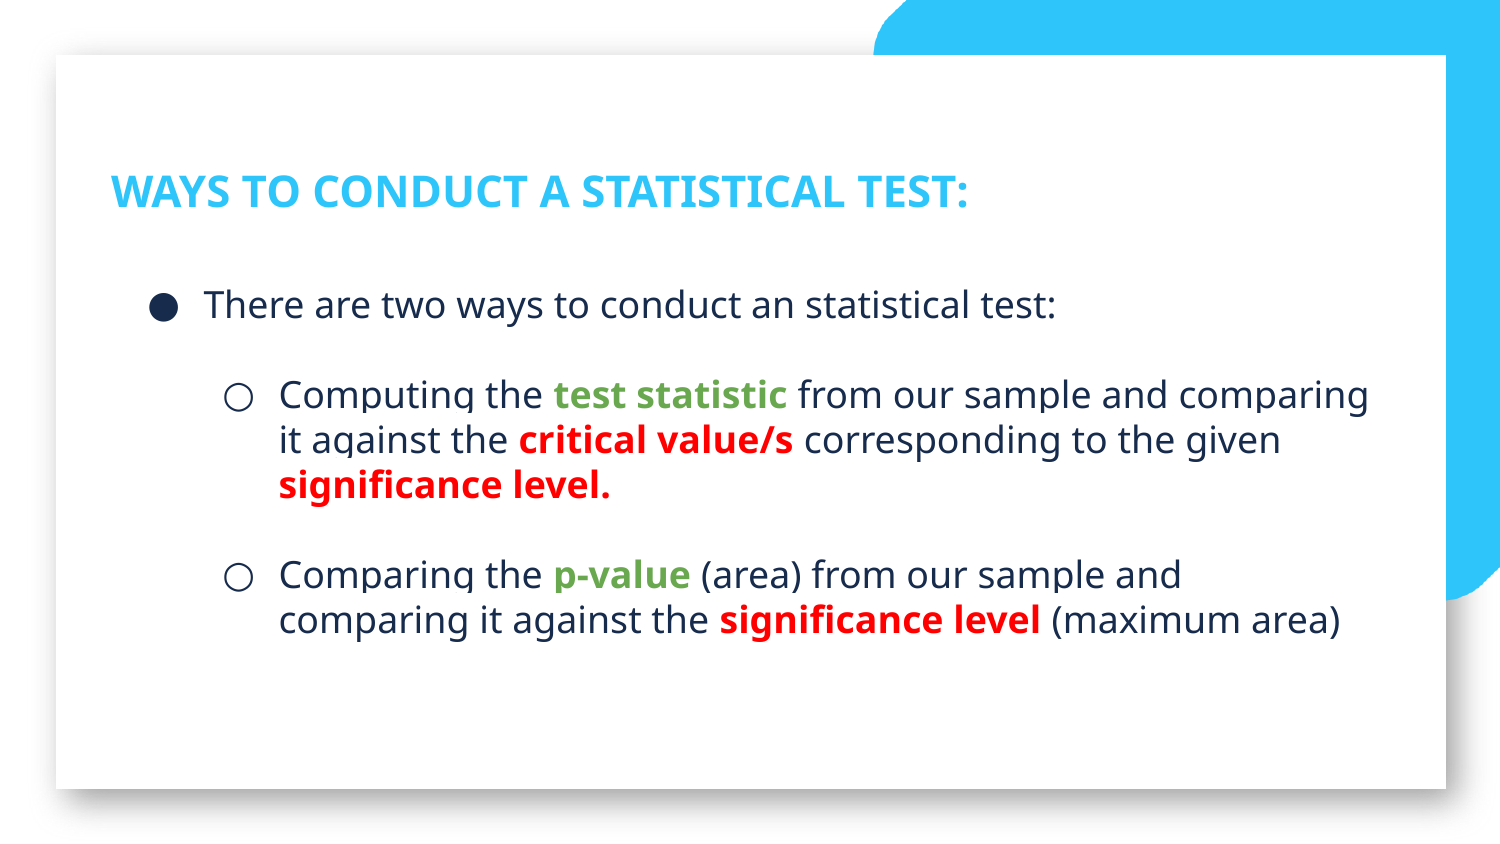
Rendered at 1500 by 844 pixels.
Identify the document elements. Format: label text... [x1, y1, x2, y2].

text_box There are two ways to conduct an statistical test: Computing the test statistic from our sample and comparing it against the critical value/s corresponding to the given significance level. Comparing the p-value (area) from our sample and comparing it against the significance level (maximum area) [113, 265, 1387, 695]
text_box WAYS TO CONDUCT A STATISTICAL TEST: [96, 149, 1417, 266]
picture [0, 0, 1500, 844]
